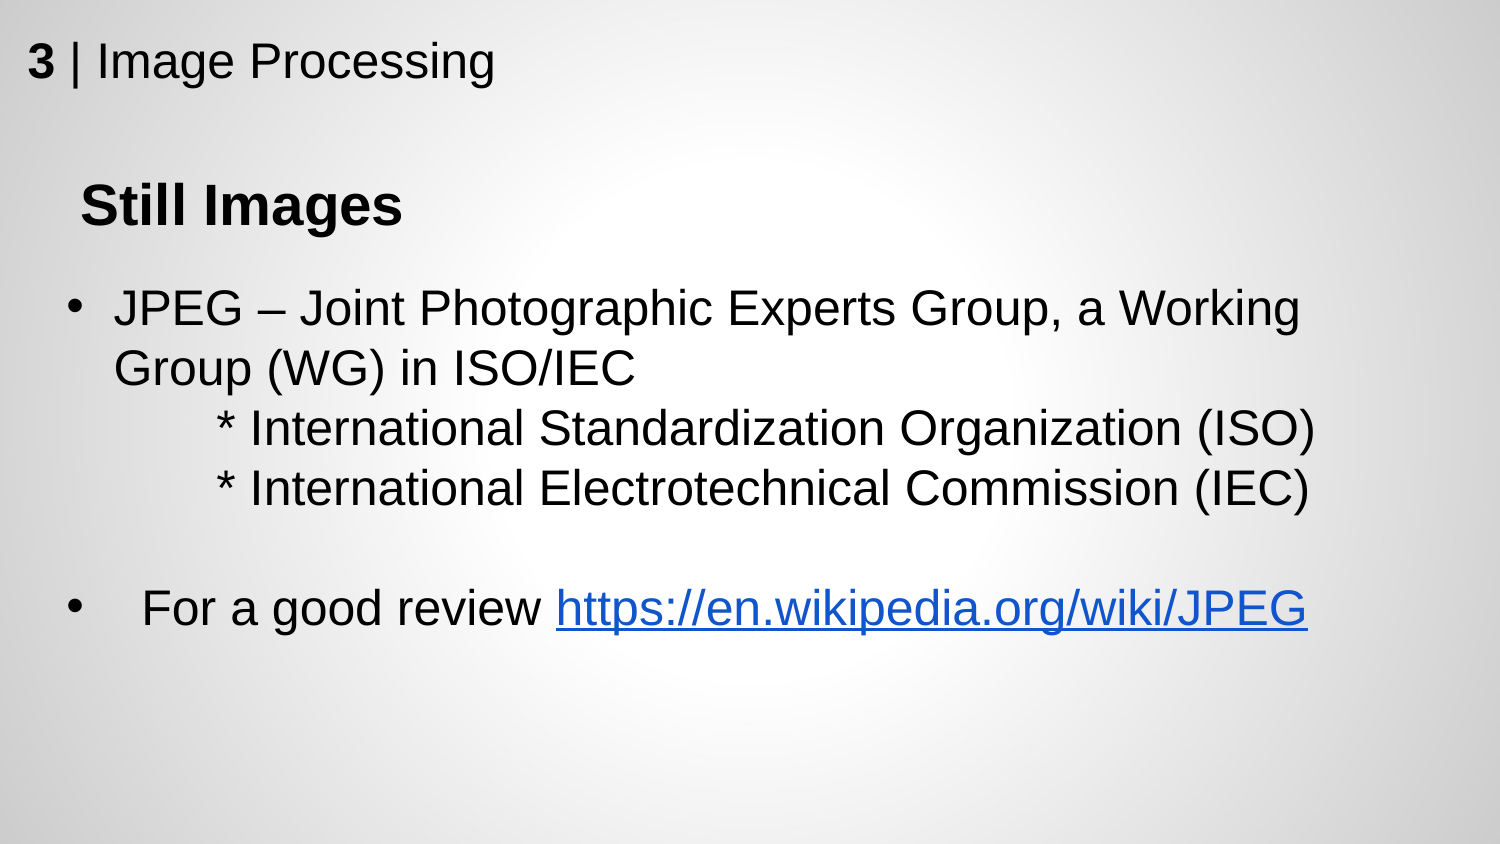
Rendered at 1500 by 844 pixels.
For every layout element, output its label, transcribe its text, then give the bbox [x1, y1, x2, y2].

text_box 3 | Image Processing [12, 14, 1296, 104]
list JPEG – Joint Photographic Experts Group, a Working Group (WG) in ISO/IEC * International Standardization Organization (ISO) * International Electrotechnical Commission (IEC) For a good review https://en.wikipedia.org/wiki/JPEG [51, 260, 1416, 694]
title Still Images [65, 196, 1416, 252]
picture [0, 0, 1500, 844]
